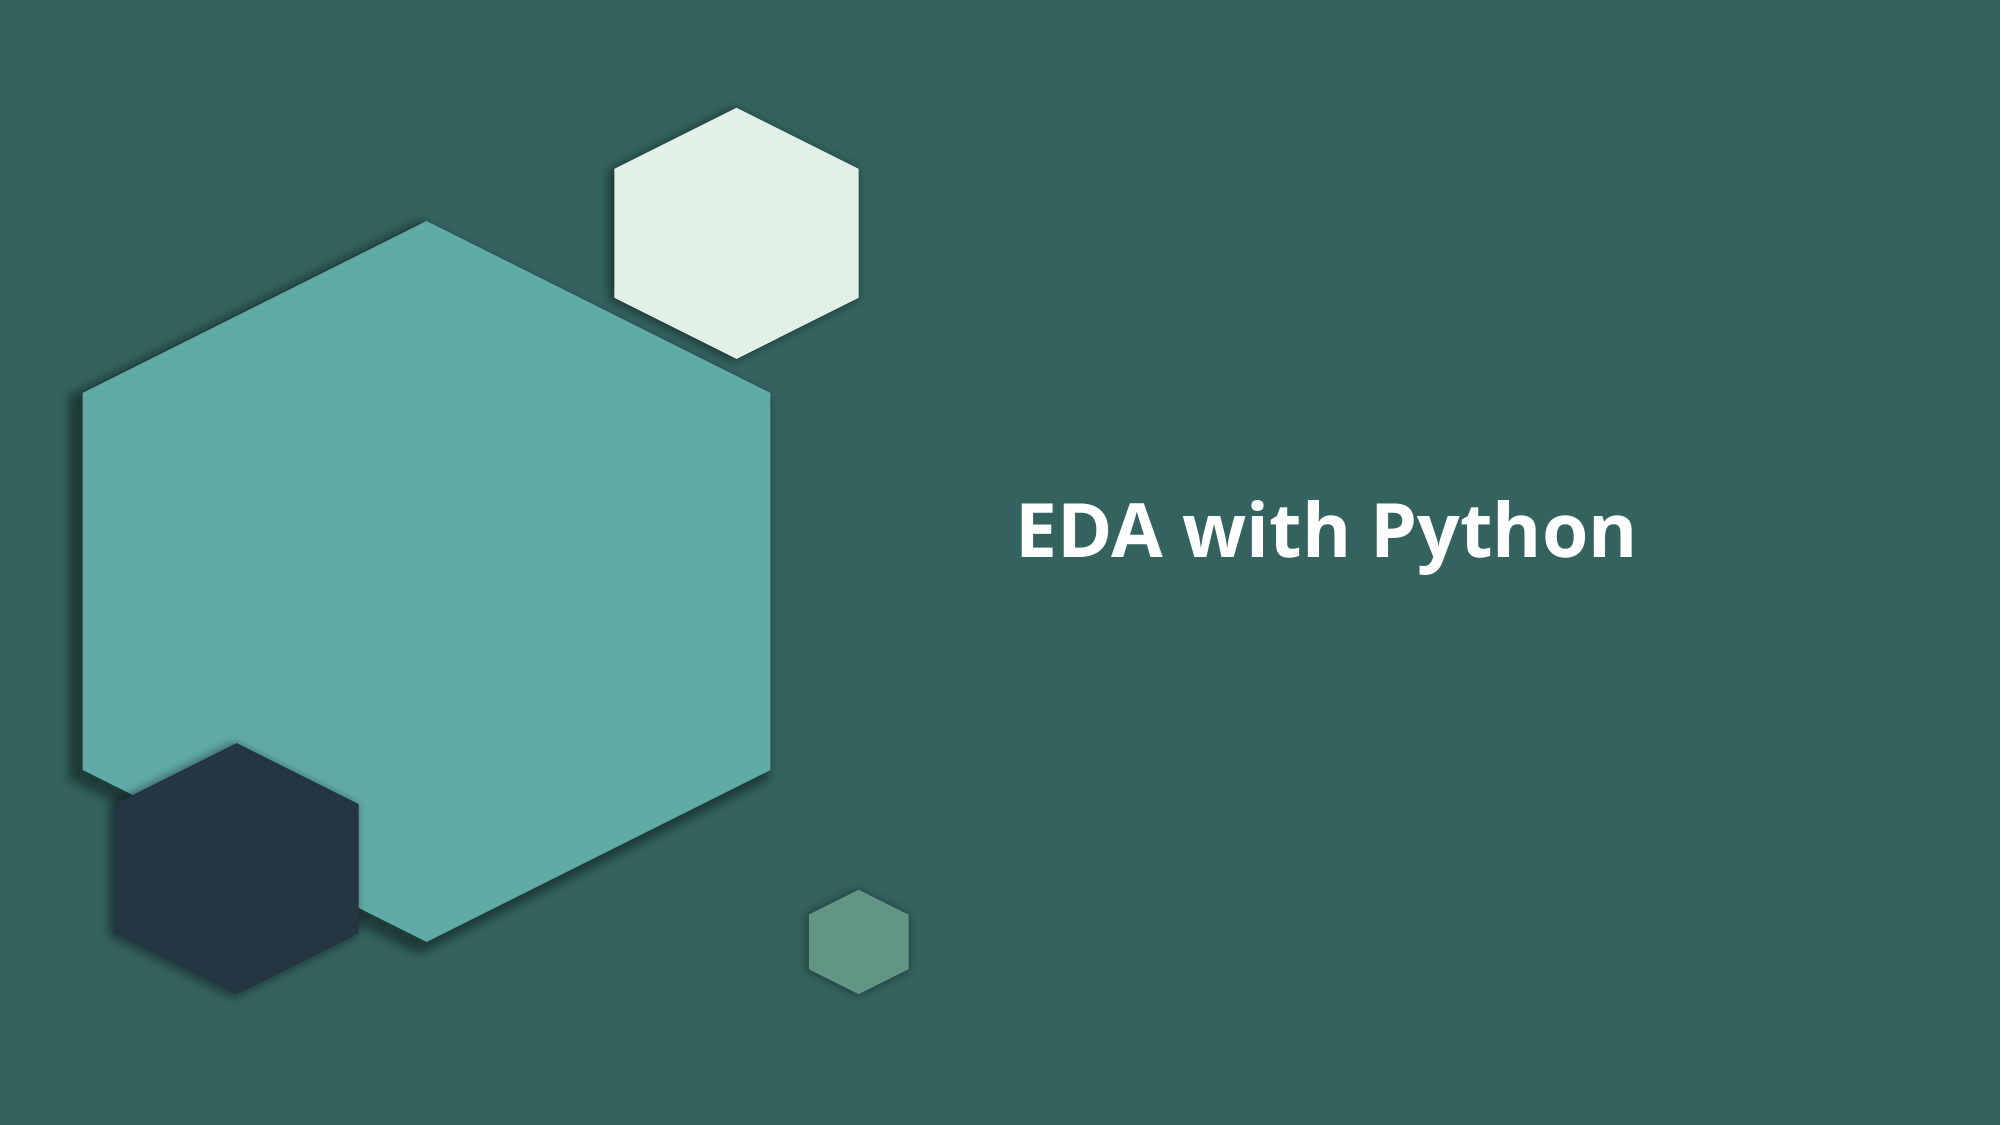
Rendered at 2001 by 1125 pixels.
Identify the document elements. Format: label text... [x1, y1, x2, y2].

text_box [807, 888, 910, 996]
text_box [81, 219, 772, 944]
title EDA with Python [1000, 304, 1742, 582]
text_box [613, 106, 860, 361]
text_box [113, 741, 360, 996]
